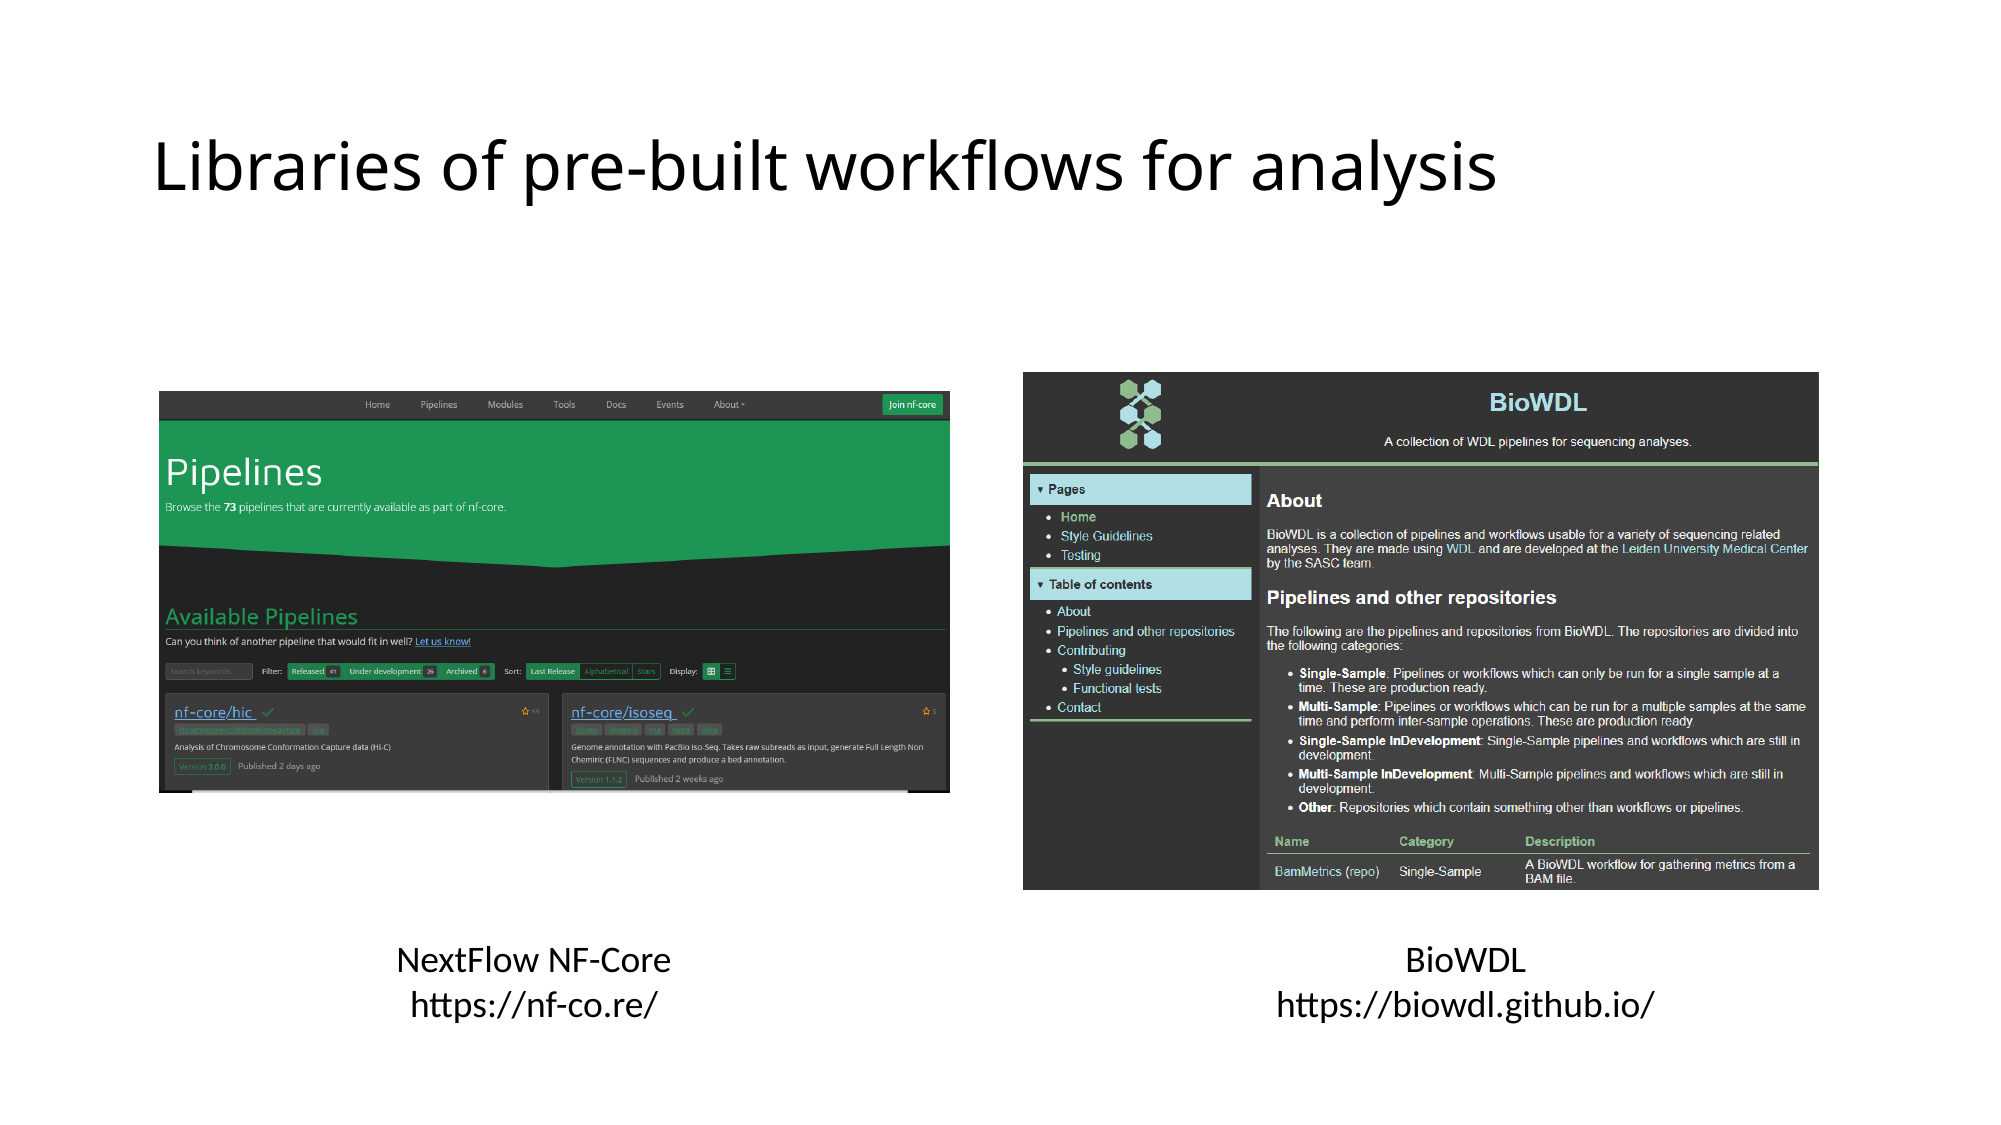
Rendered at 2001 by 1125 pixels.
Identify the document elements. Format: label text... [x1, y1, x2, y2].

title Libraries of pre-built workflows for analysis [137, 59, 1863, 278]
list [1023, 372, 1819, 890]
text_box BioWDL https://biowdl.github.io/ [1261, 927, 1671, 1033]
picture [159, 391, 950, 793]
text_box NextFlow NF-Core https://nf-co.re/ [381, 927, 687, 1033]
